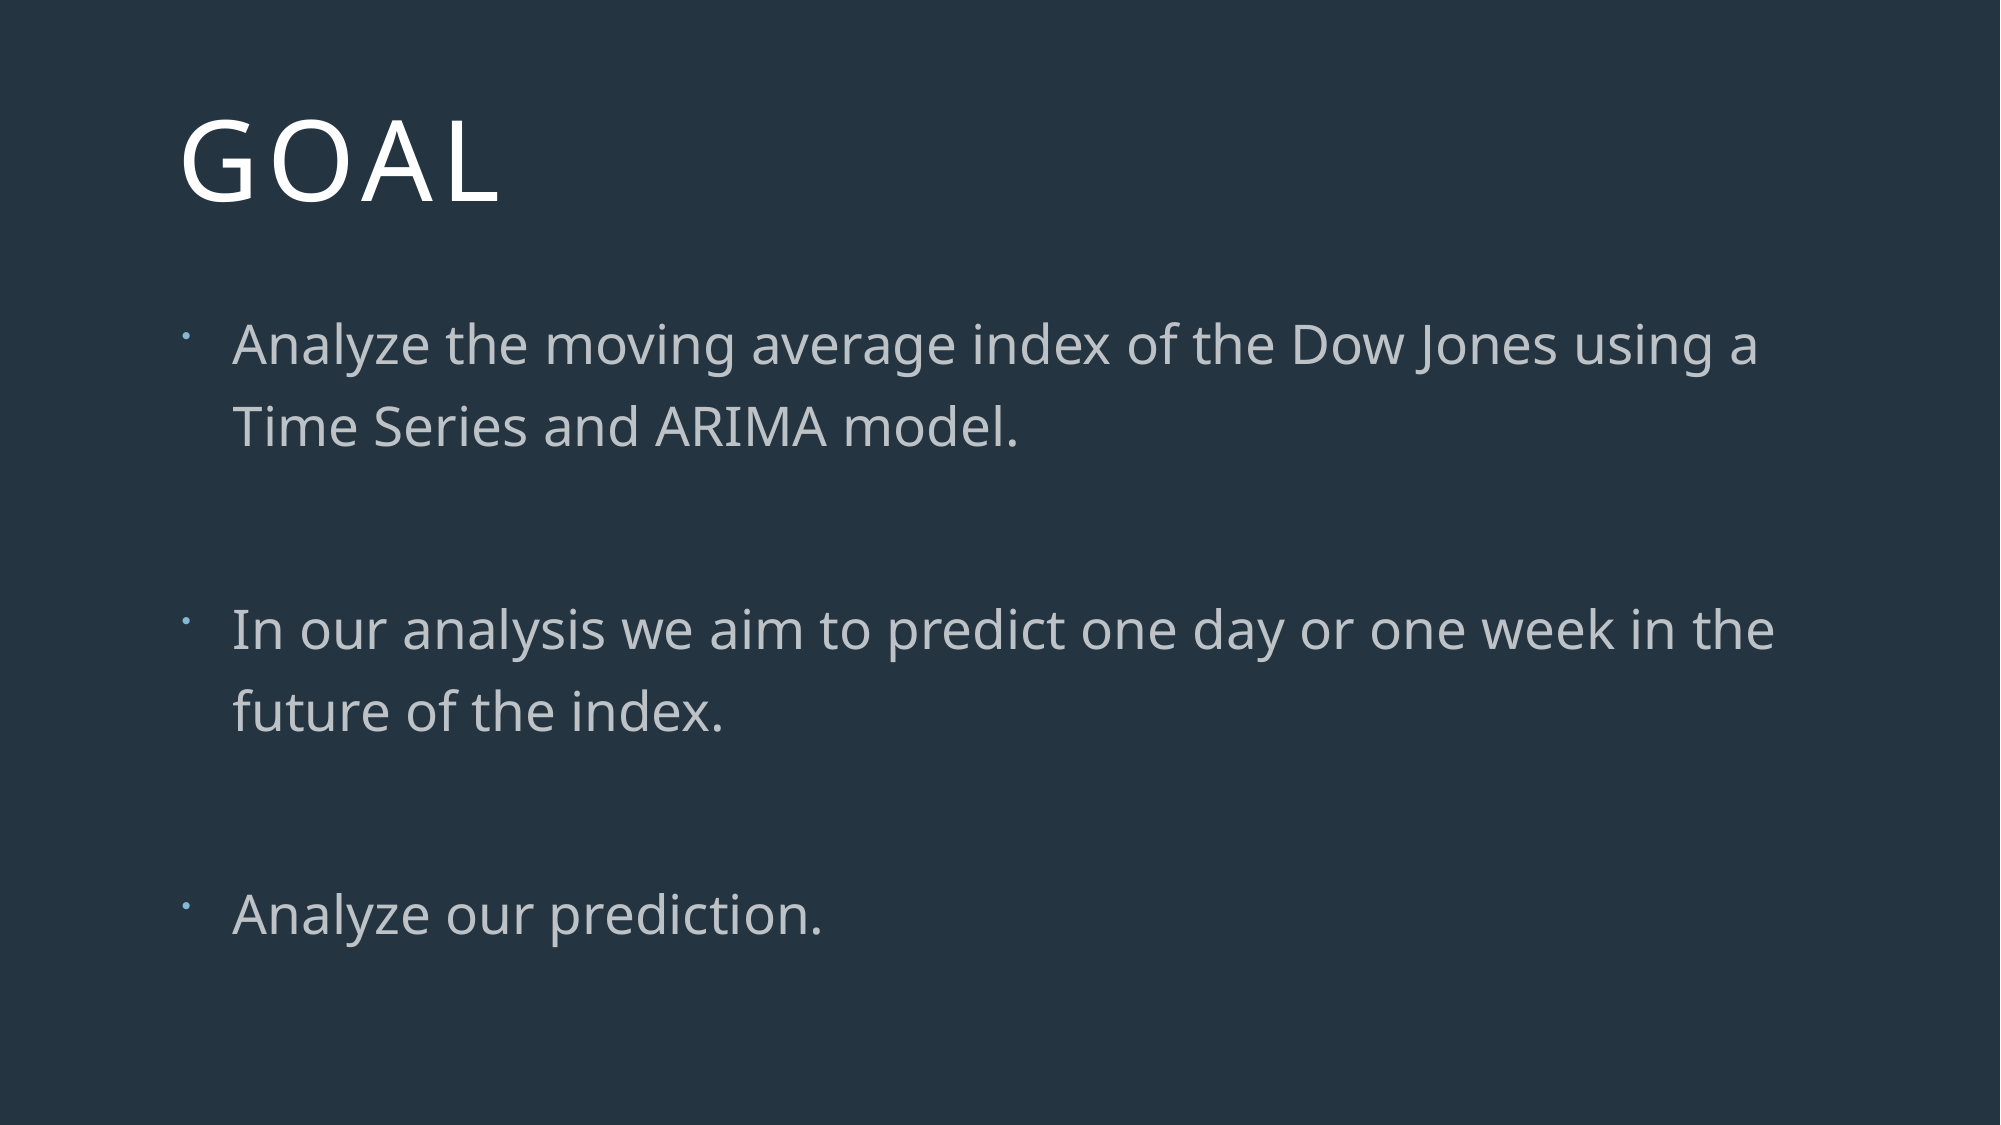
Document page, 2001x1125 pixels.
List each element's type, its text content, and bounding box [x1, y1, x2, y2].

list Analyze the moving average index of the Dow Jones using a Time Series and ARIMA model. In our analysis we aim to predict one day or one week in the future of the index. Analyze our prediction. [177, 293, 1822, 947]
title Goal [177, 88, 1822, 197]
